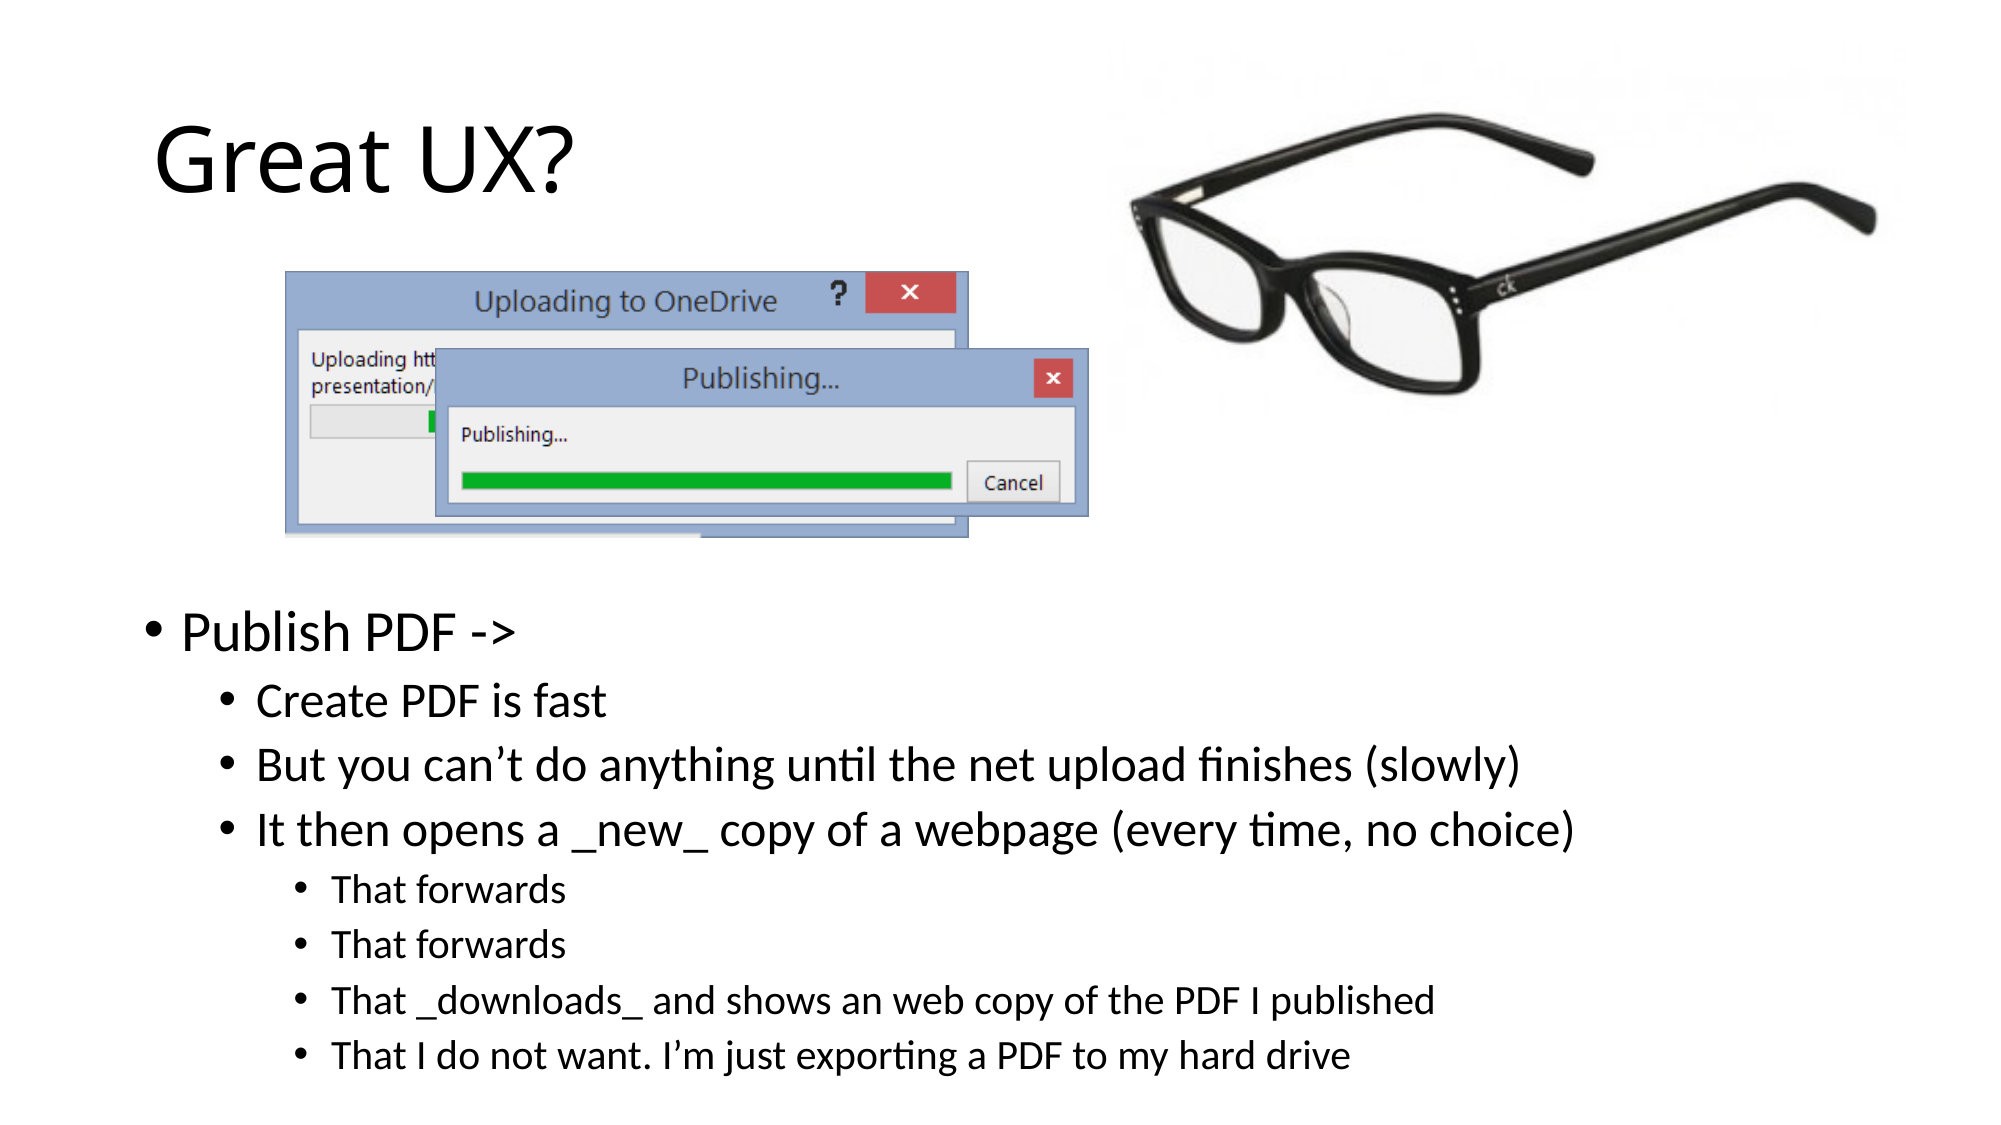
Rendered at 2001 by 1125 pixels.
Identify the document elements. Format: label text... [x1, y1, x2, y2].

list Publish PDF -> Create PDF is fast But you can’t do anything until the net upload finishes (slowly) It then opens a _new_ copy of a webpage (every time, no choice) That forwards That forwards That _downloads_ and shows an web copy of the PDF I published That I do not want. I’m just exporting a PDF to my hard drive [128, 593, 1854, 1125]
picture [1108, 0, 1907, 538]
title Great UX? [137, 53, 1108, 272]
picture [285, 271, 1089, 538]
